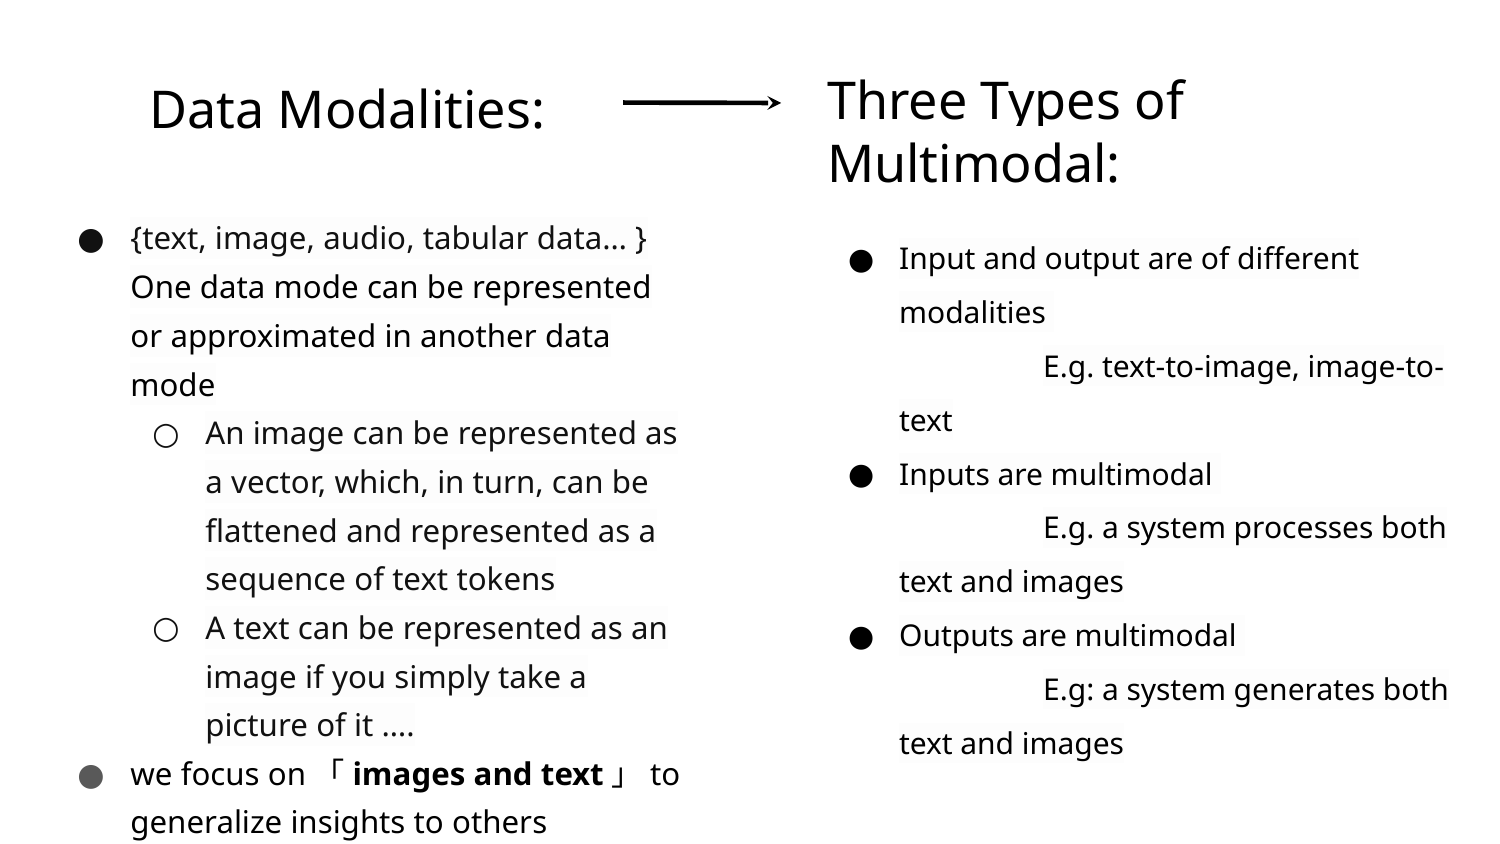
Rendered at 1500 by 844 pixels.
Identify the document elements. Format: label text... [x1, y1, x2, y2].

title Three Types of Multimodal: [812, 52, 1490, 155]
title Data Modalities: [134, 61, 589, 155]
list {text, image, audio, tabular data… } One data mode can be represented or approximated in another data mode An image can be represented as a vector, which, in turn, can be flattened and represented as a sequence of text tokens A text can be represented as an image if you simply take a picture of it …. we focus on「images and text」to generalize insights to others [40, 192, 701, 798]
list Input and output are of different modalities E.g. text-to-image, image-to-text Inputs are multimodal E.g. a system processes both text and images Outputs are multimodal E.g: a system generates both text and images [812, 206, 1490, 776]
